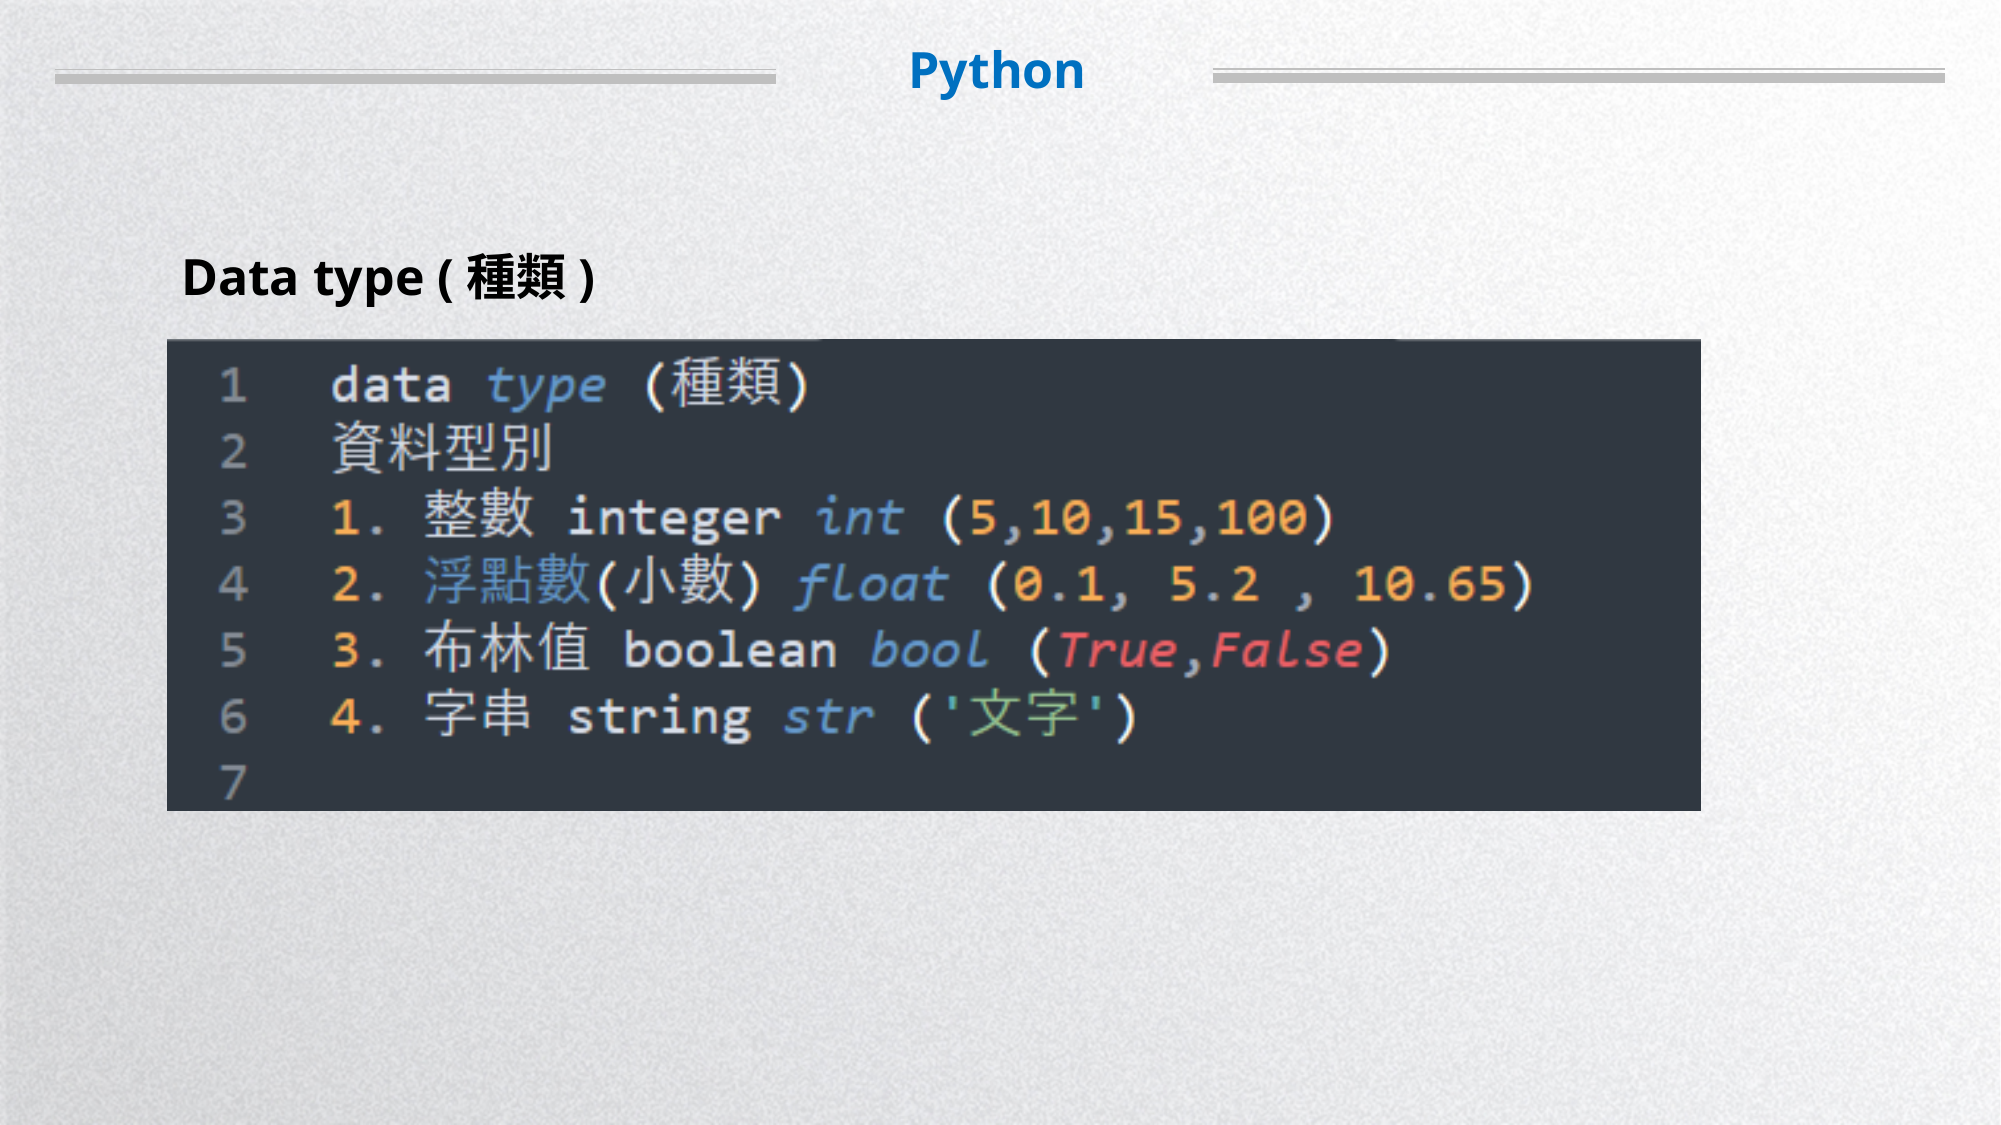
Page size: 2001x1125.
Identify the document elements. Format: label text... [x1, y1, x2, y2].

text_box Data type (種類) [166, 208, 1839, 403]
picture [0, 0, 2001, 1125]
text_box Python [782, 30, 1213, 106]
